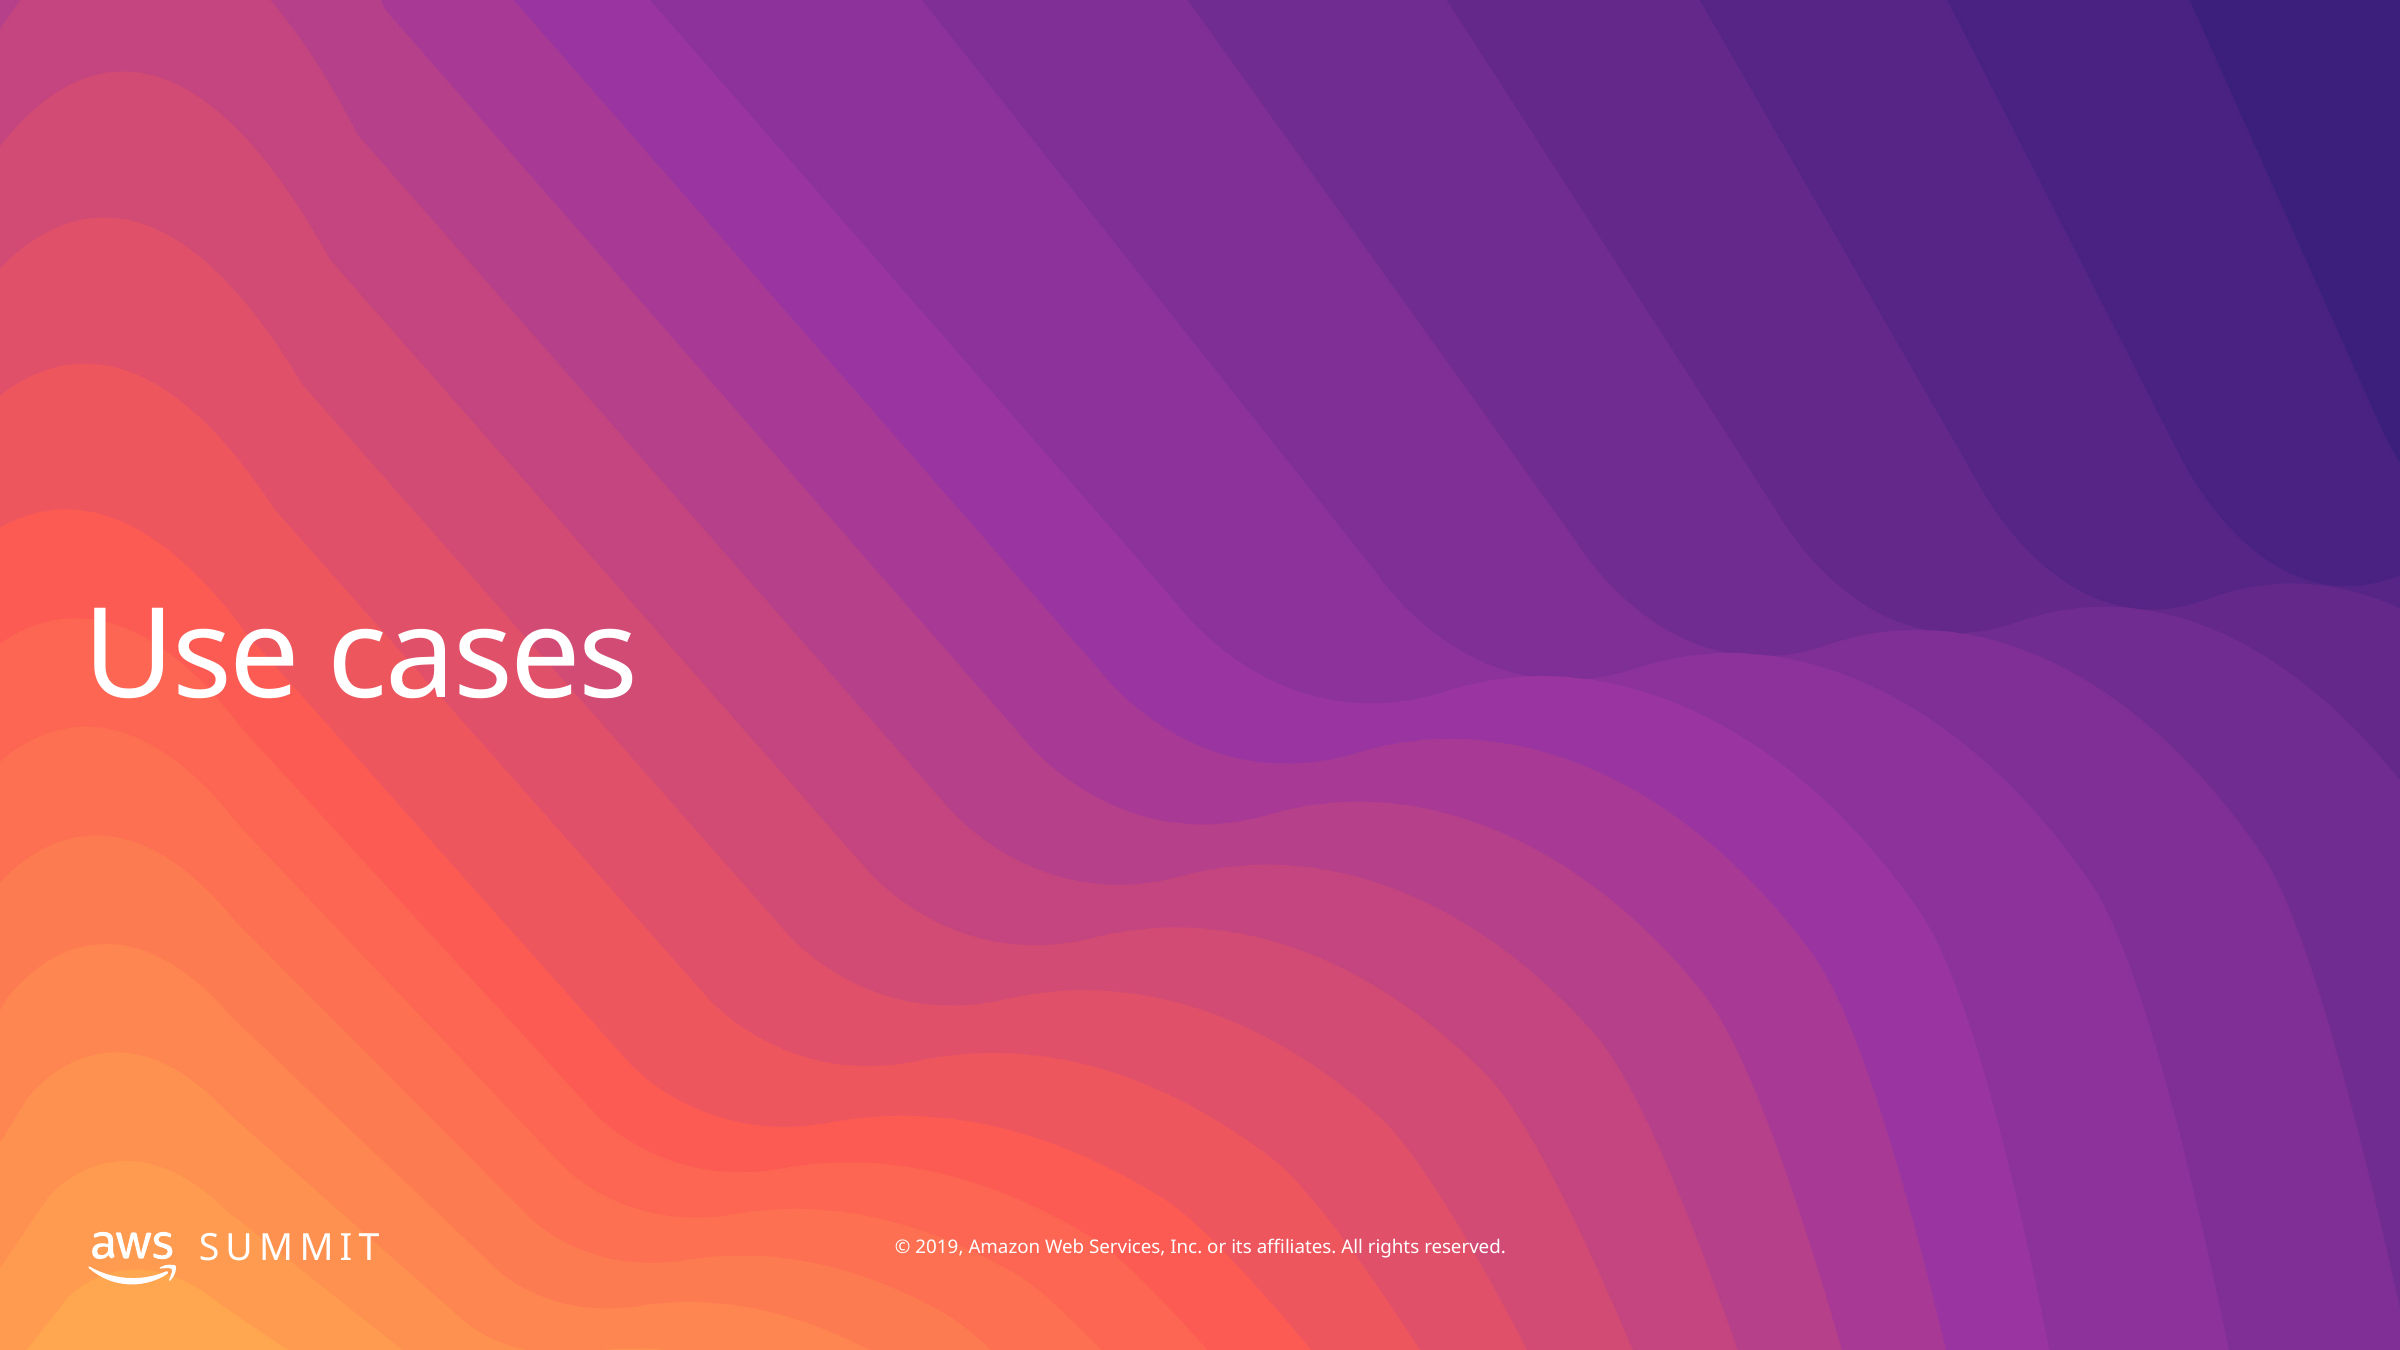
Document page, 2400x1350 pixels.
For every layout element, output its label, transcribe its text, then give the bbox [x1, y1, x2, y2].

picture [0, 0, 2400, 1350]
title Use cases [53, 565, 2171, 750]
